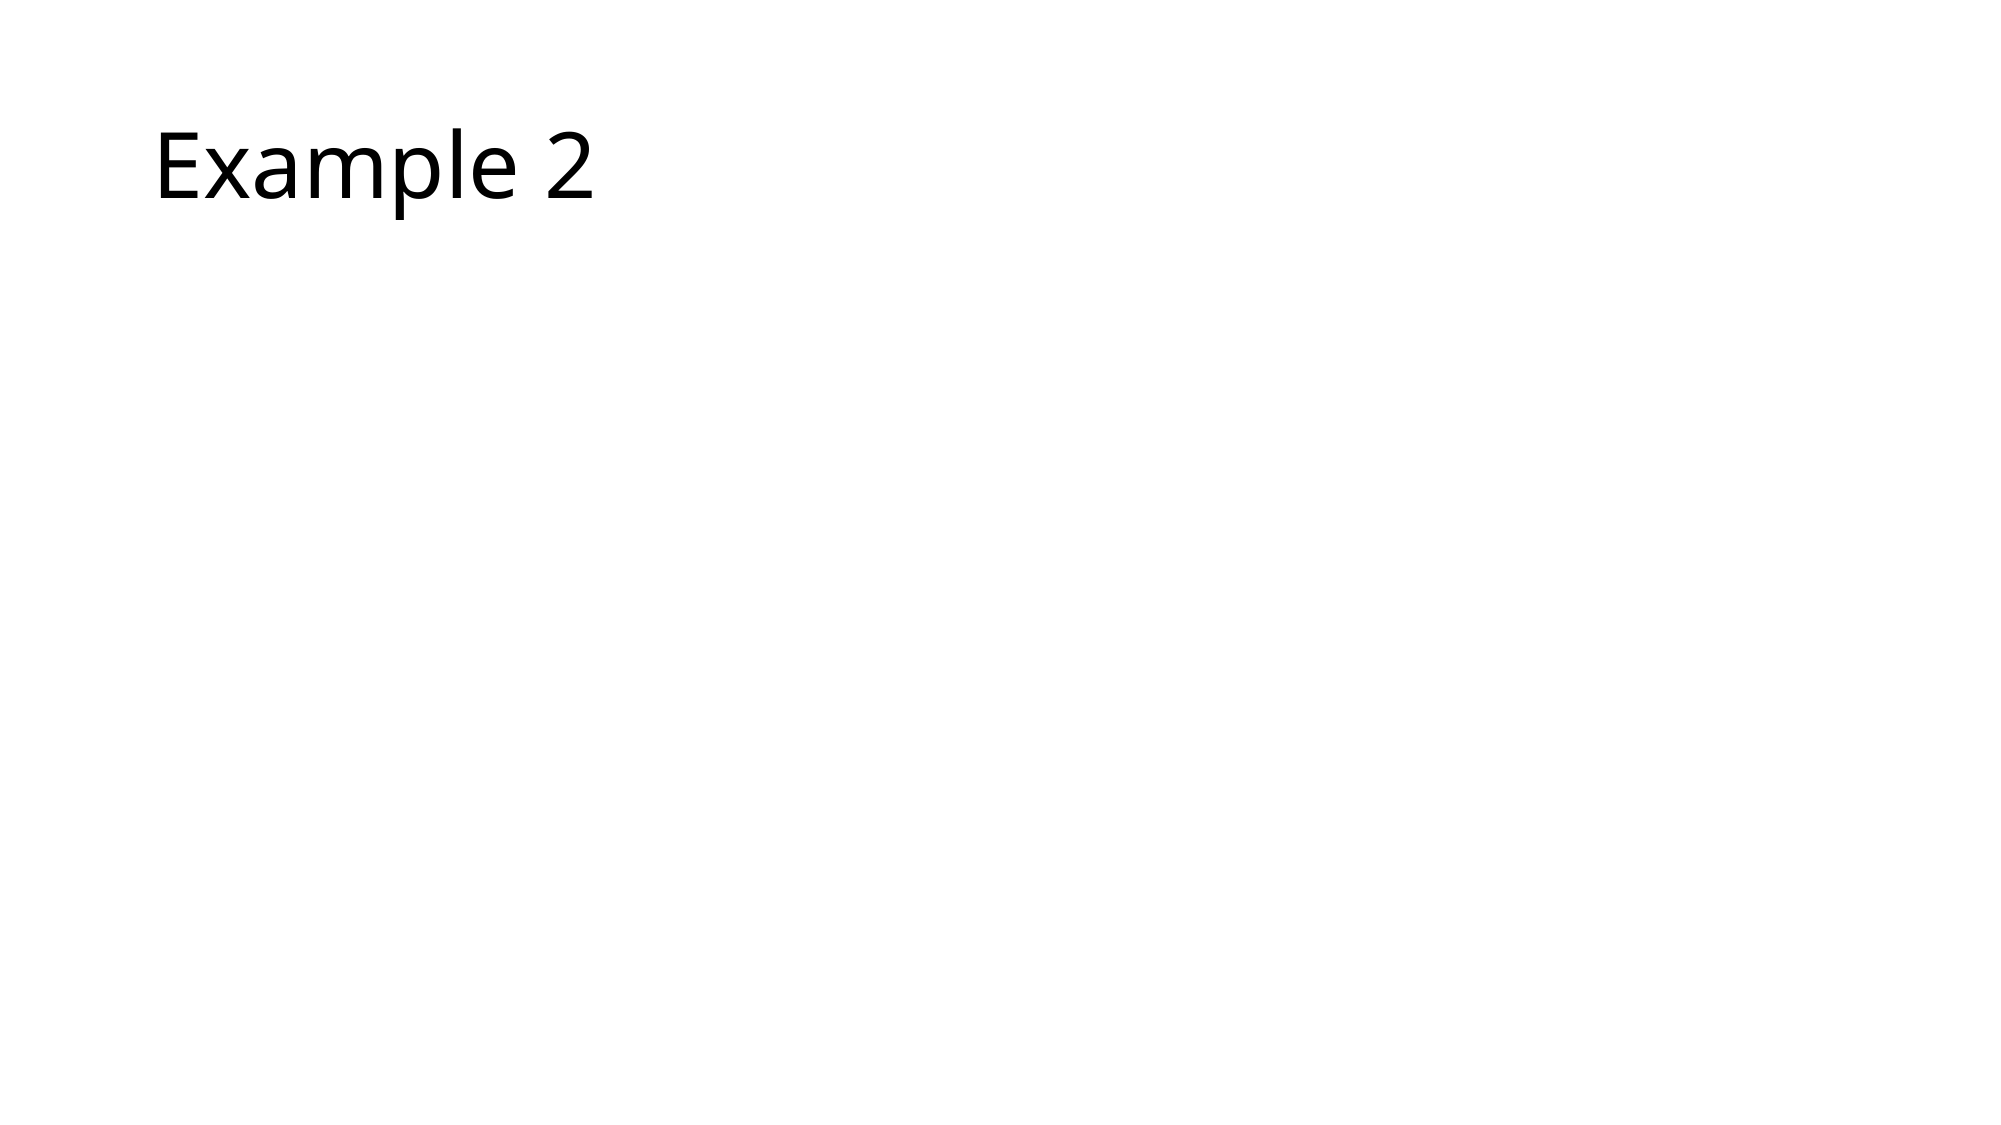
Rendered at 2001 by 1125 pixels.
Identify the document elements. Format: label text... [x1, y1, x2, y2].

title Example 2 [137, 59, 1863, 278]
